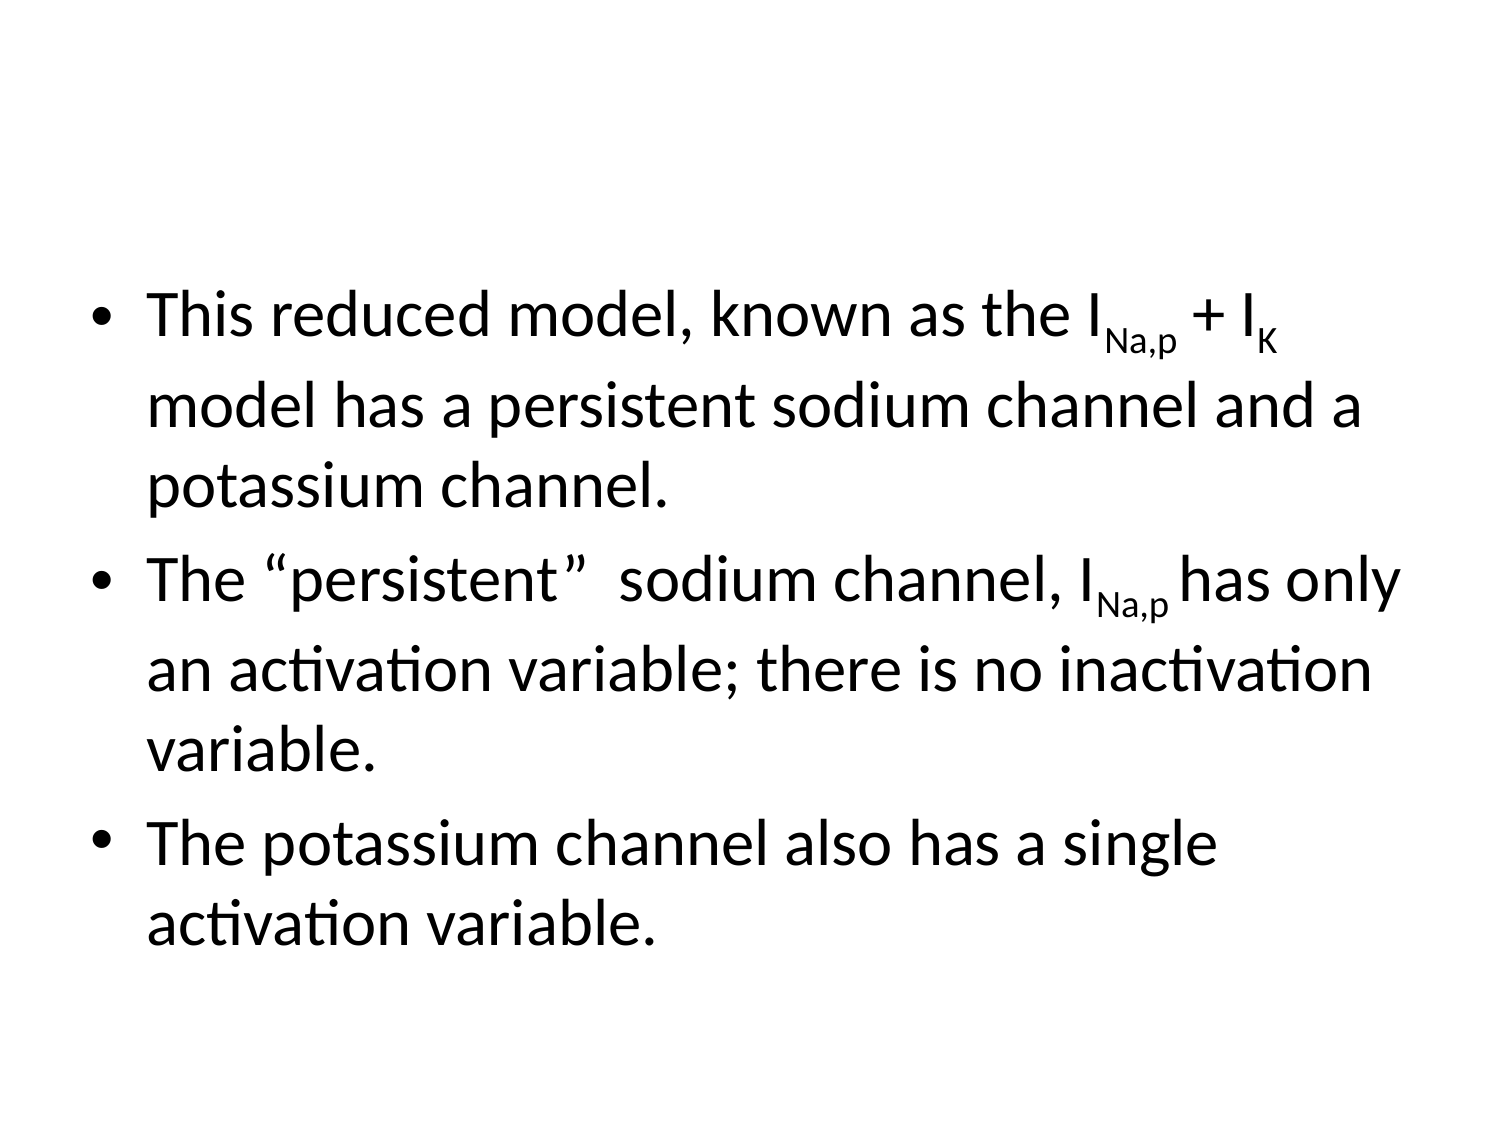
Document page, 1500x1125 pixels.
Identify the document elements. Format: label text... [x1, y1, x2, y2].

list This reduced model, known as the INa,p + IK model has a persistent sodium channel and a potassium channel. The “persistent” sodium channel, INa,p has only an activation variable; there is no inactivation variable. The potassium channel also has a single activation variable. [75, 262, 1425, 1005]
